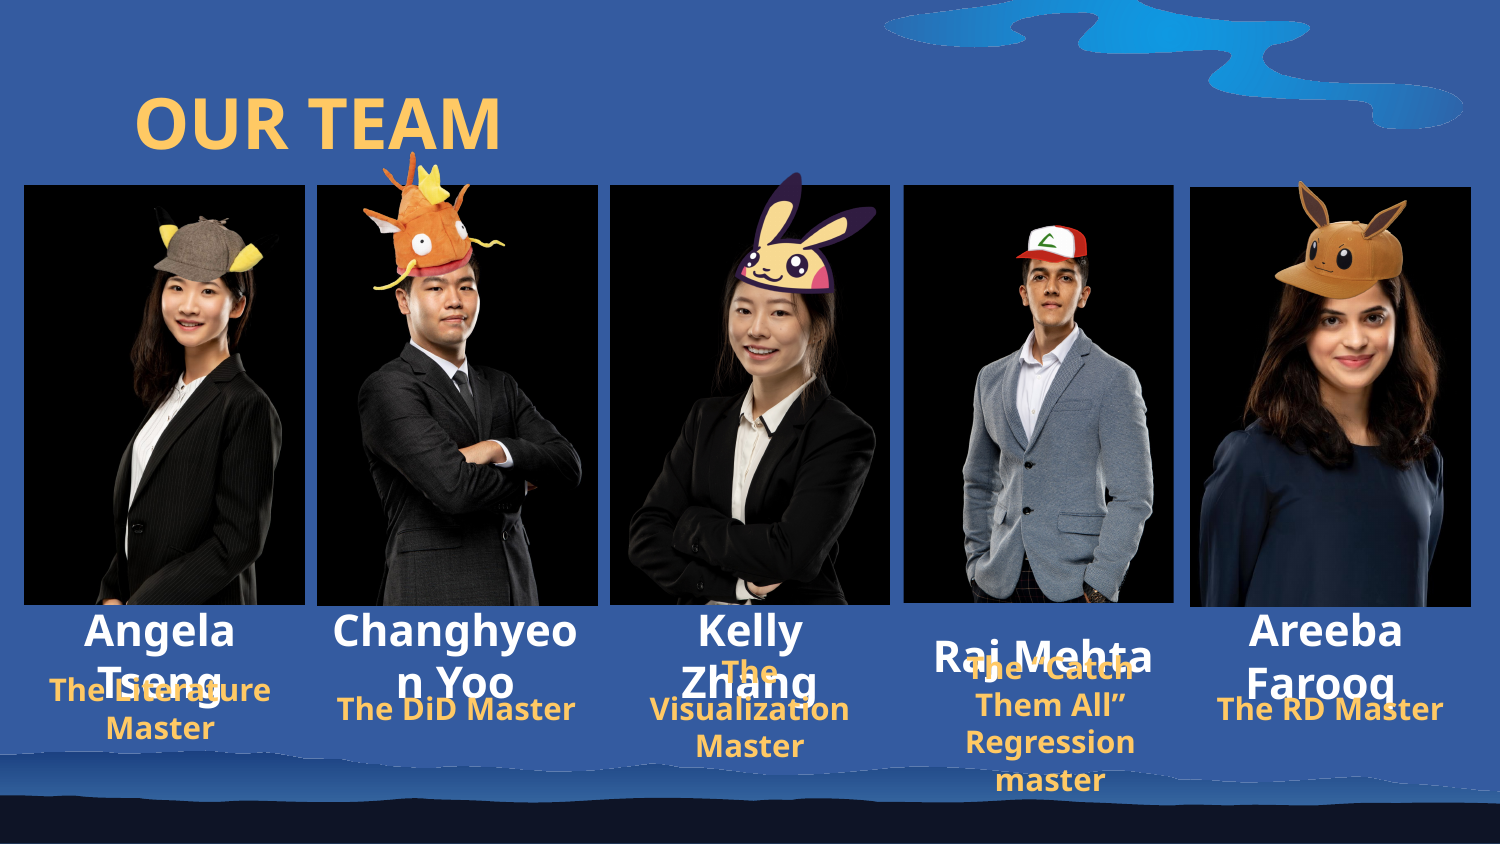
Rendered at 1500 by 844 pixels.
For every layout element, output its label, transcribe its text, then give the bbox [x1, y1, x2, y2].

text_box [610, 144, 910, 606]
subtitle The Literature Master [20, 677, 301, 739]
subtitle The “Catch Them All” Regression master [910, 692, 1191, 754]
subtitle Angela Tseng [20, 624, 301, 677]
subtitle The Visualization Master [610, 677, 890, 739]
subtitle Raj Mehta [903, 624, 1184, 686]
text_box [903, 185, 1174, 603]
subtitle The DiD Master [316, 677, 597, 739]
subtitle Changhyeon Yoo [315, 624, 595, 686]
subtitle Areeba Farooq [1186, 625, 1467, 686]
title OUR TEAM [118, 63, 1067, 161]
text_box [24, 185, 305, 606]
subtitle Kelly Zhang [610, 624, 890, 677]
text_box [1190, 173, 1471, 607]
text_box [315, 103, 598, 606]
subtitle The RD Master [1190, 677, 1471, 739]
